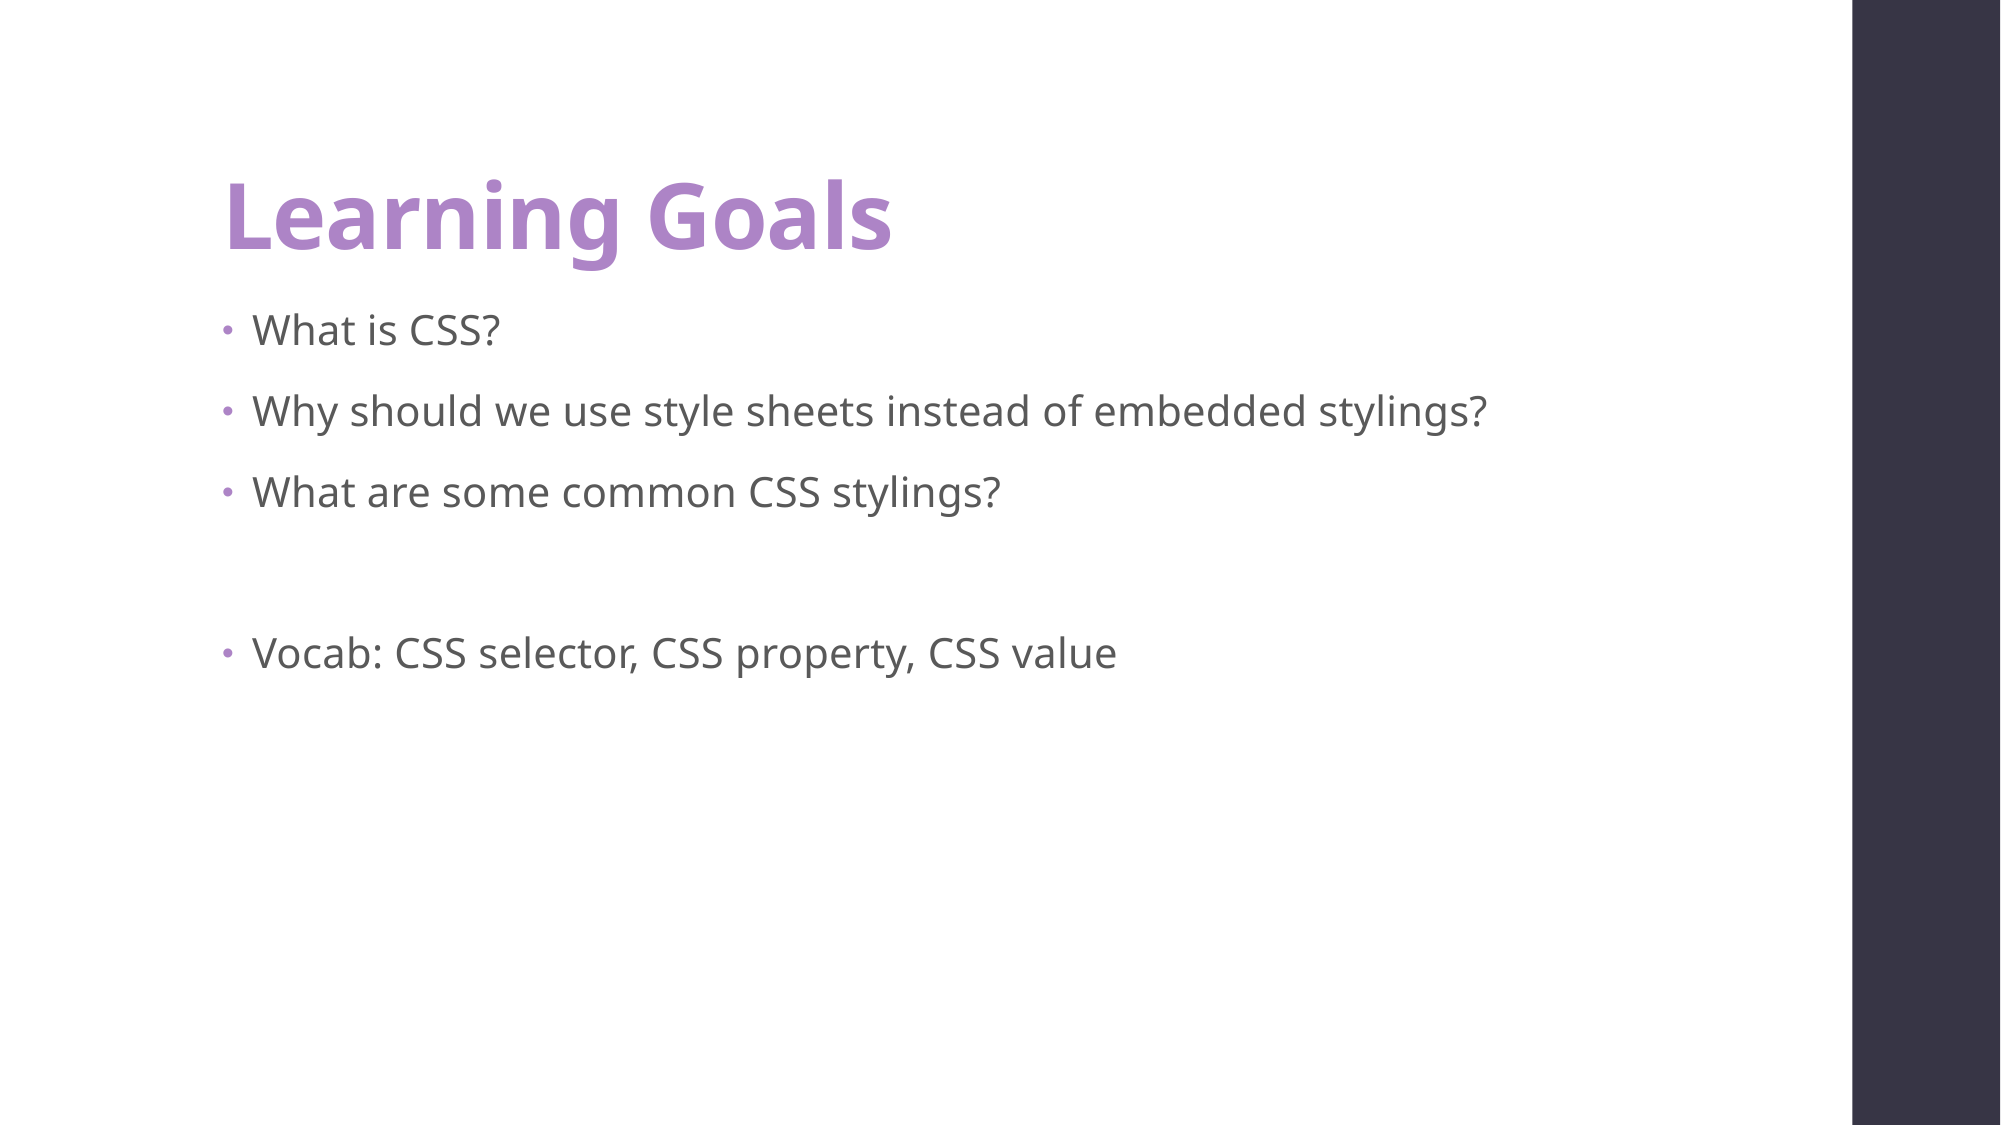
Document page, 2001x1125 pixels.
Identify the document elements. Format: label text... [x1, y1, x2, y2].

list What is CSS? Why should we use style sheets instead of embedded stylings? What are some common CSS stylings? Vocab: CSS selector, CSS property, CSS value [206, 299, 1617, 1014]
title Learning Goals [206, 43, 1797, 278]
